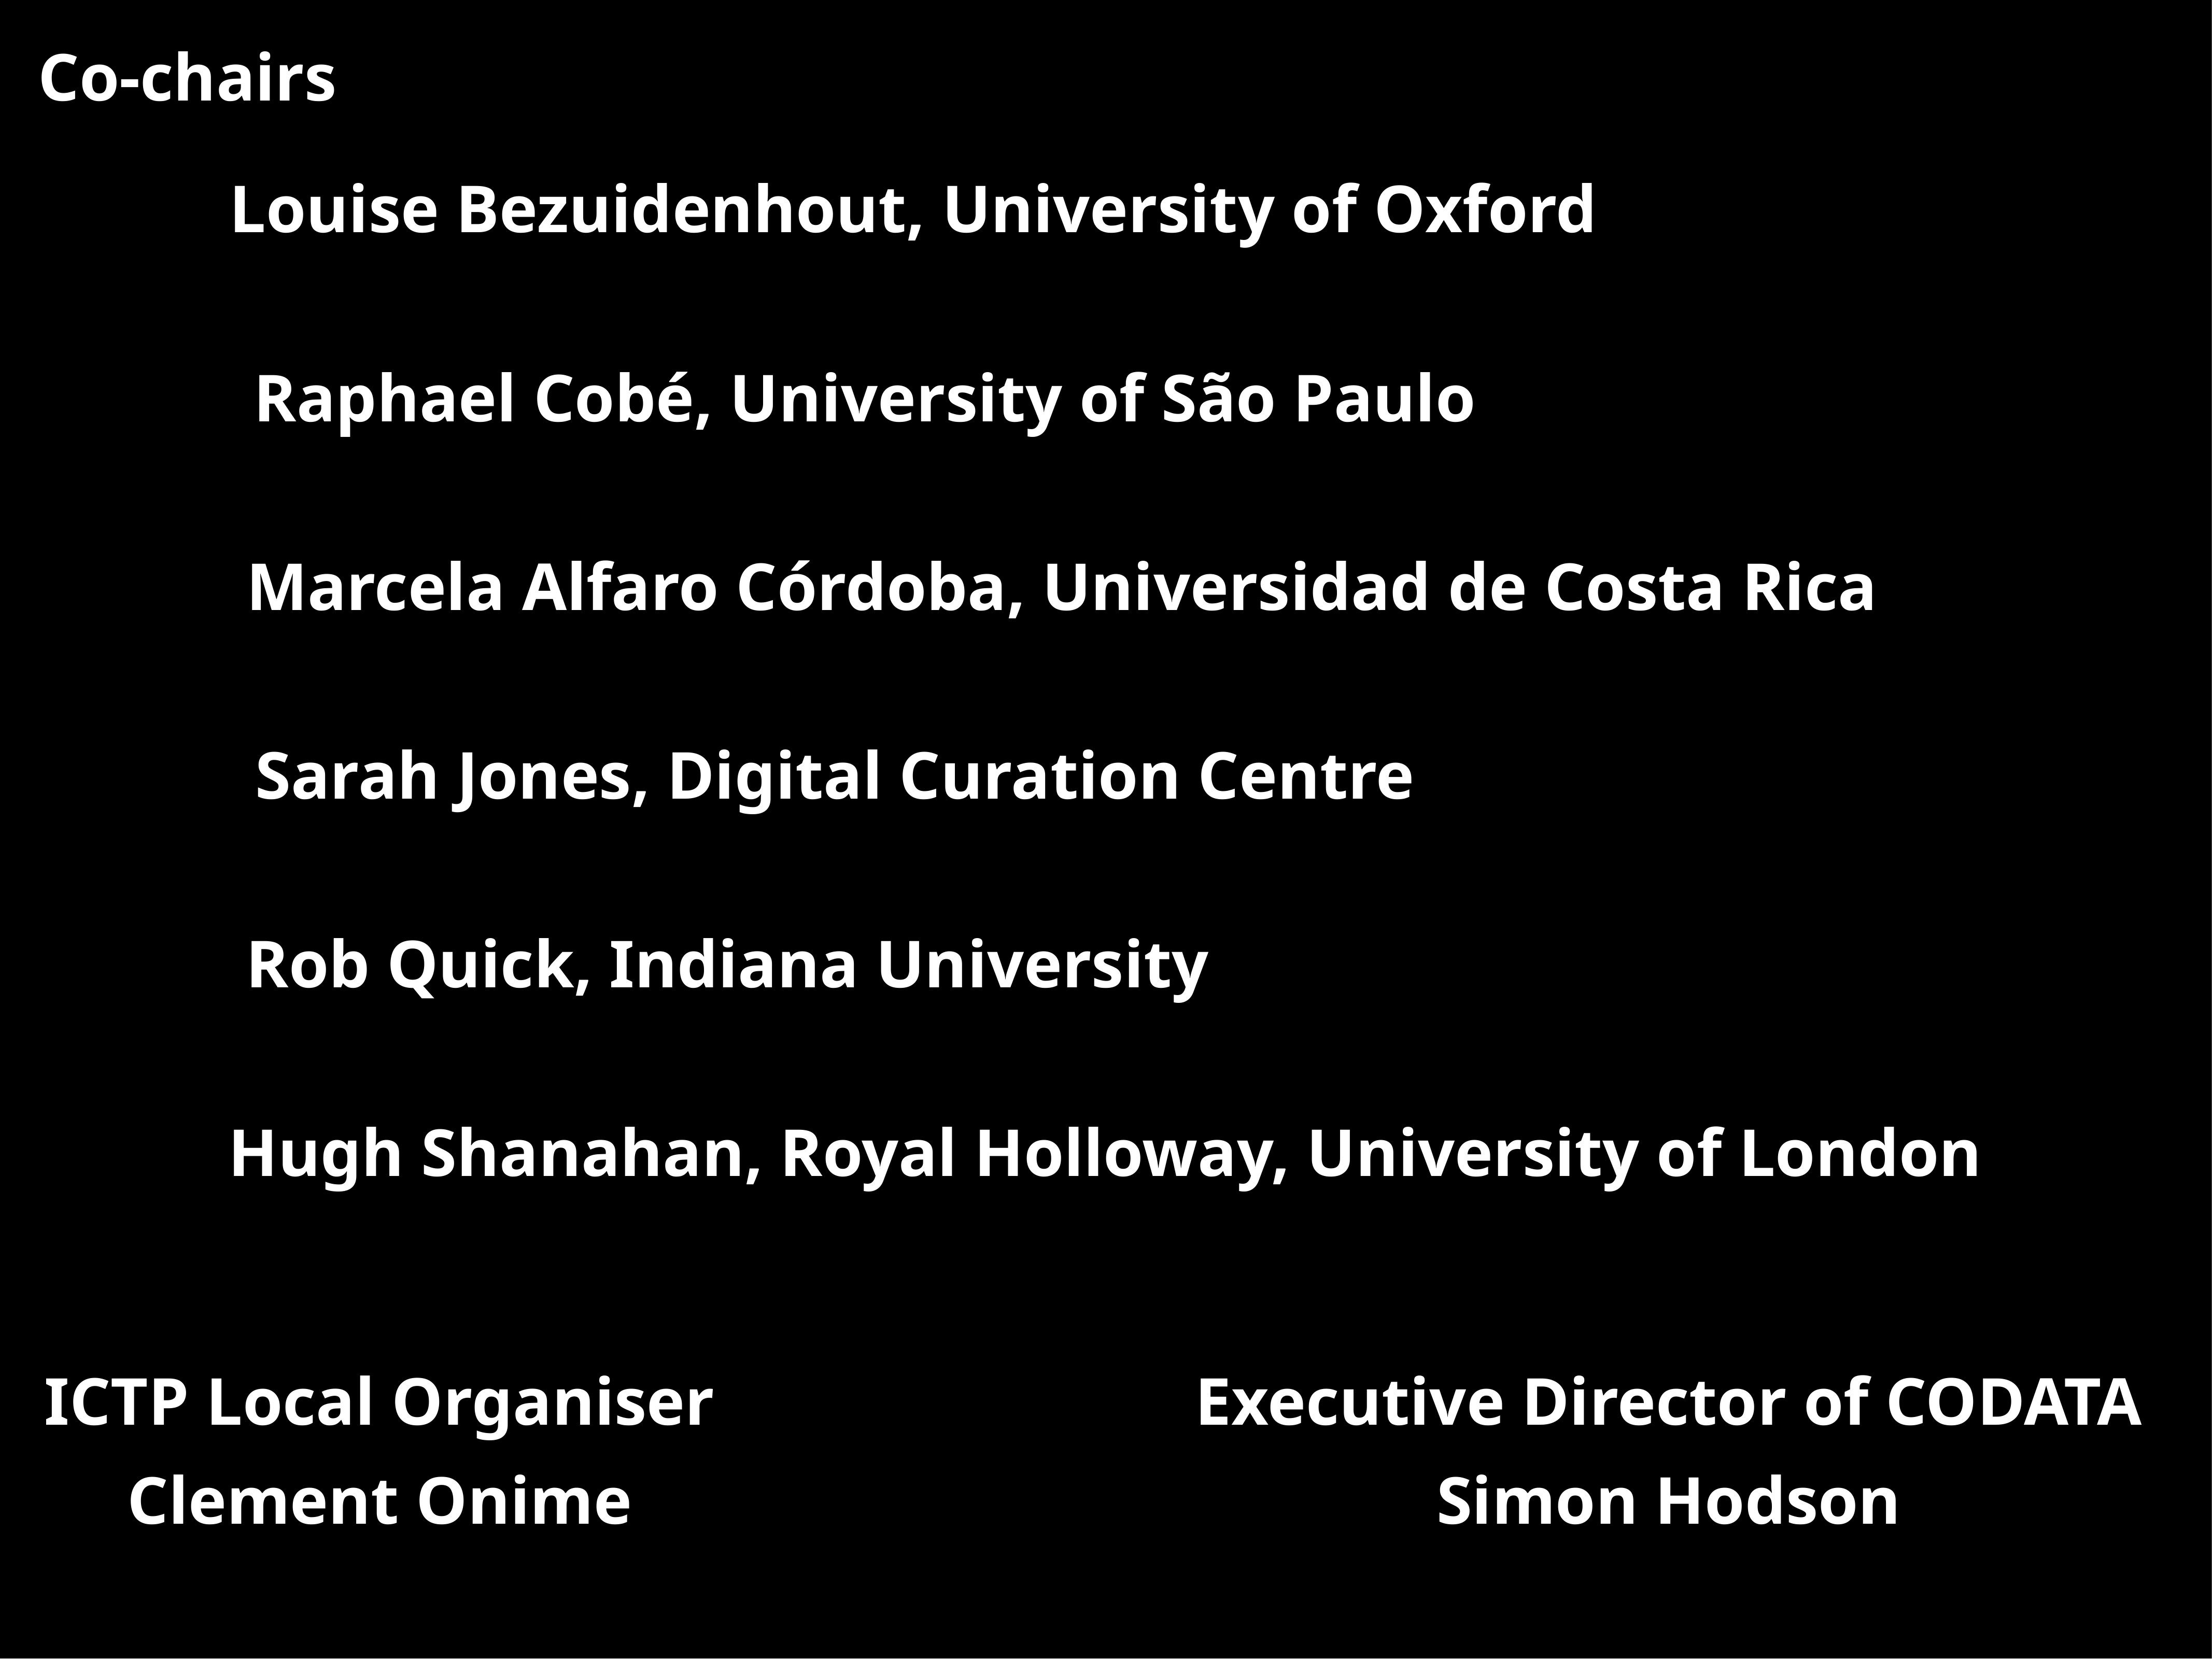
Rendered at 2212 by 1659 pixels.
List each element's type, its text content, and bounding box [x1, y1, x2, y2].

text_box Rob Quick, Indiana University [237, 914, 1219, 1010]
text_box Hugh Shanahan, Royal Holloway, University of London [220, 1103, 1992, 1198]
text_box Raphael Cobé, University of São Paulo [245, 348, 1486, 443]
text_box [1195, 1351, 2143, 1546]
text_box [41, 1351, 718, 1546]
text_box Louise Bezuidenhout, University of Oxford [221, 159, 1608, 254]
text_box Co-chairs [29, 27, 346, 123]
text_box Sarah Jones, Digital Curation Centre [246, 725, 1425, 820]
text_box Marcela Alfaro Córdoba, Universidad de Costa Rica [237, 536, 1887, 632]
